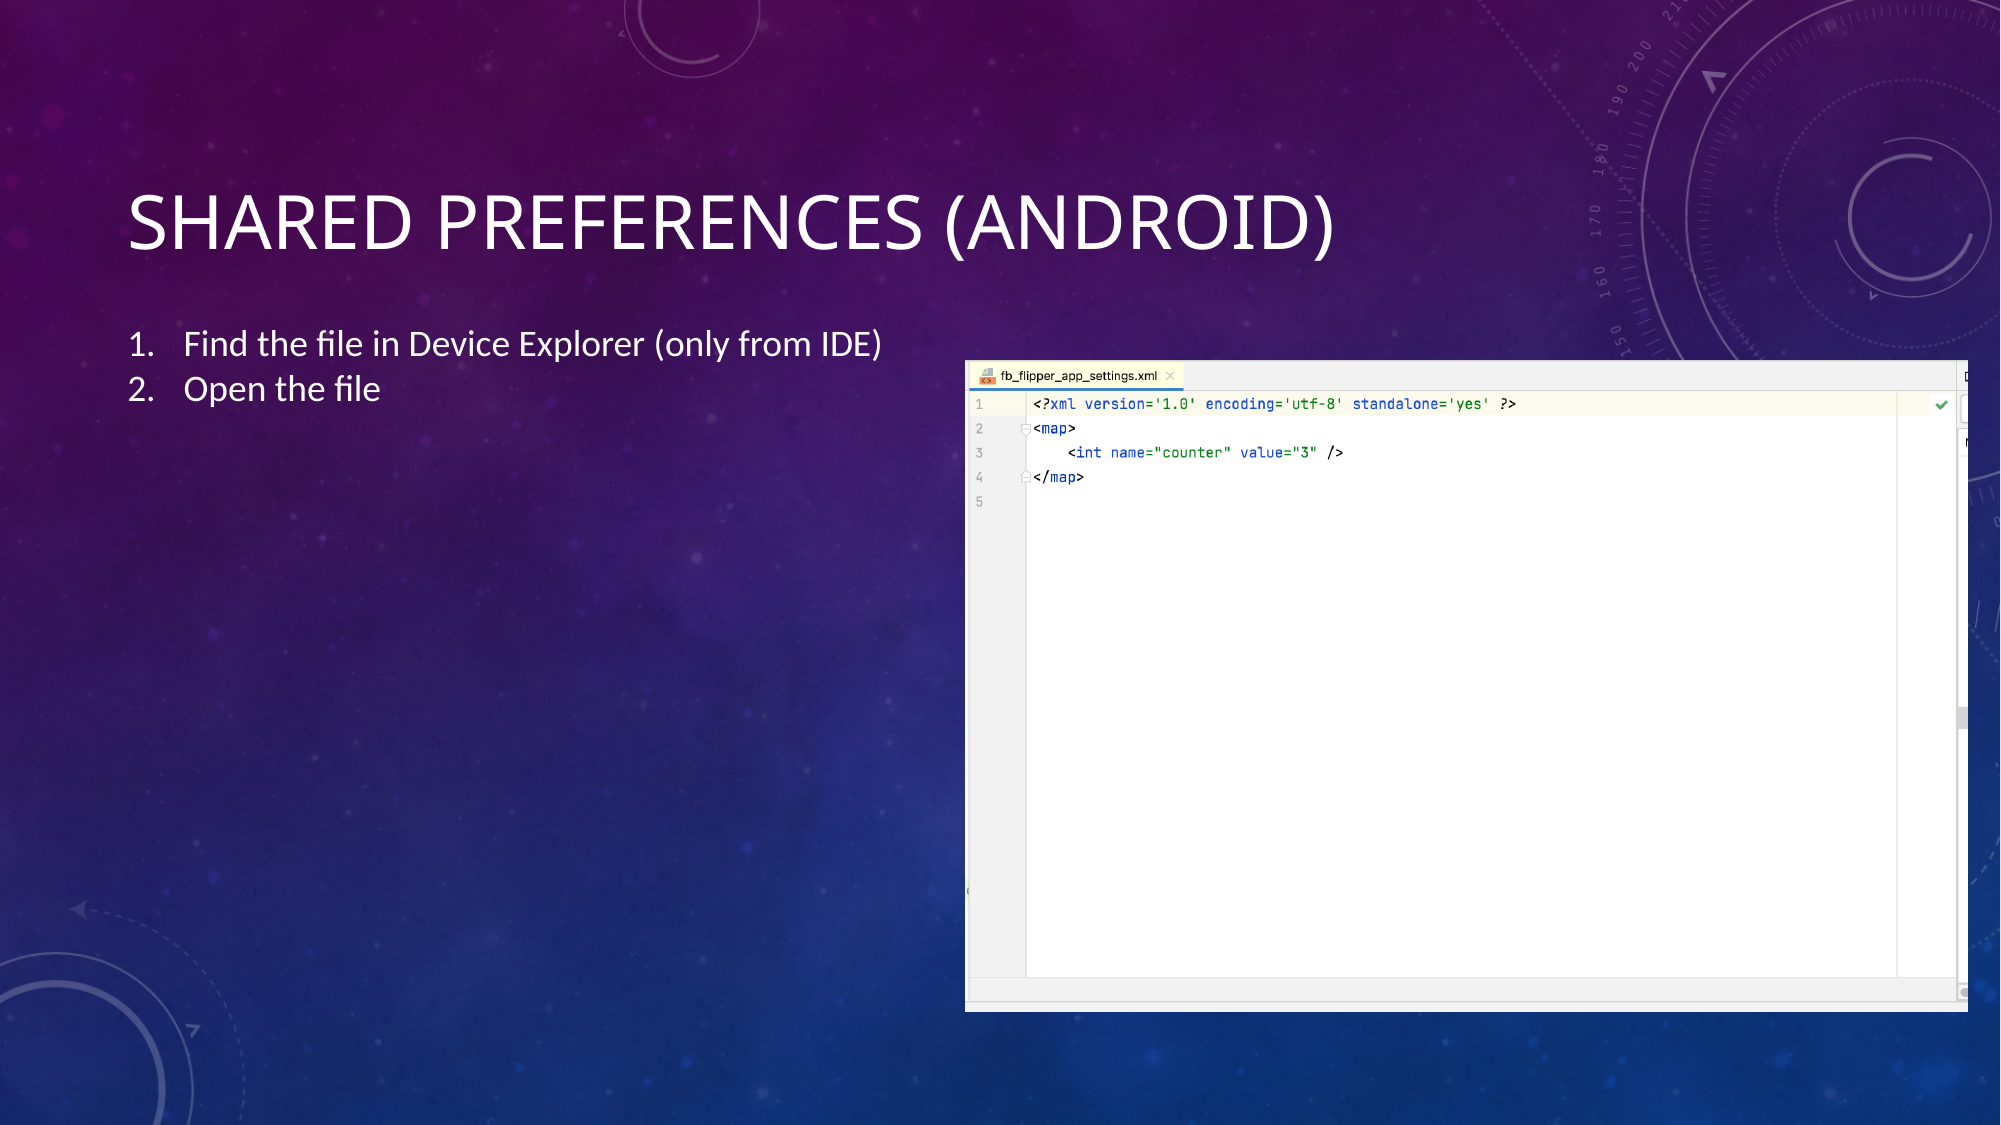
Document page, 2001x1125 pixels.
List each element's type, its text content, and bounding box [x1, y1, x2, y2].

picture [0, 0, 2001, 1125]
text_box Find the file in Device Explorer (only from IDE) Open the file [112, 311, 1000, 416]
title Shared preferences (Android) [112, 99, 1775, 339]
